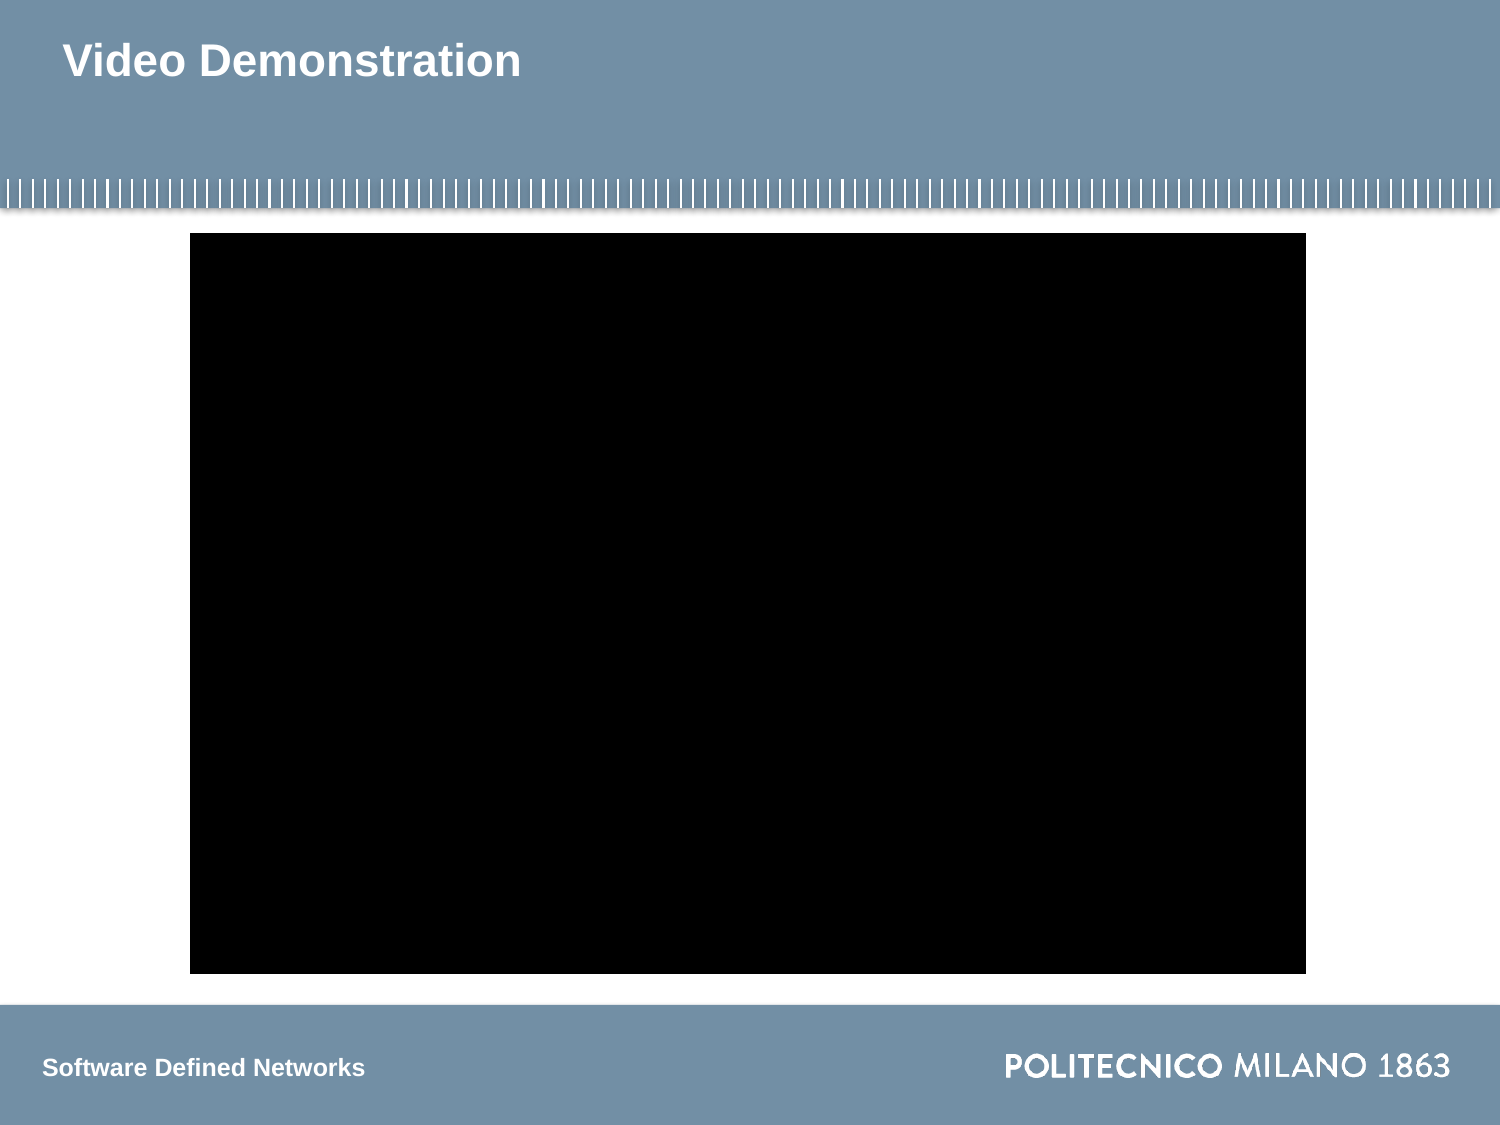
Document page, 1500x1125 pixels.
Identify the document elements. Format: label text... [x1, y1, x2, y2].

title Video Demonstration [47, 22, 1455, 161]
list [188, 232, 1307, 976]
picture [999, 1041, 1456, 1089]
